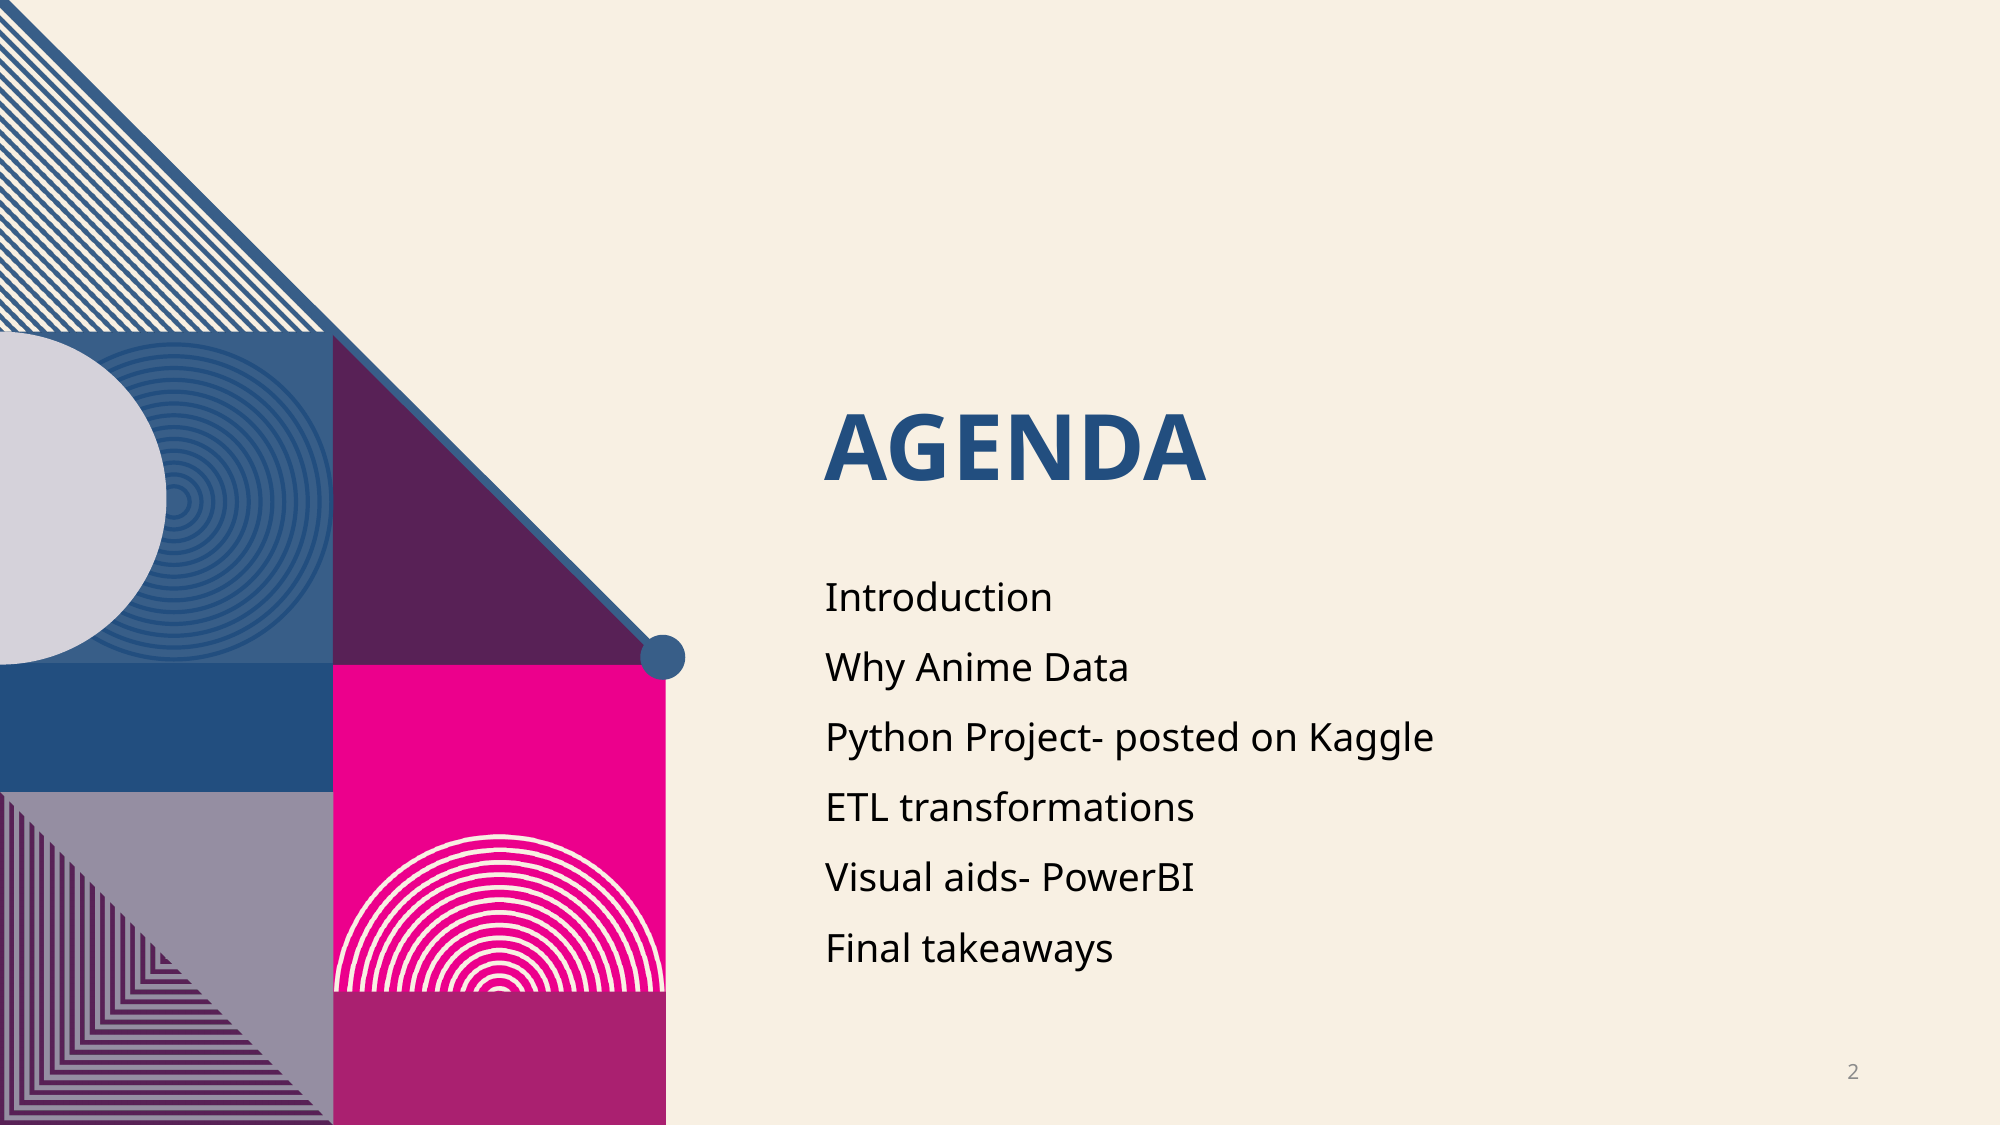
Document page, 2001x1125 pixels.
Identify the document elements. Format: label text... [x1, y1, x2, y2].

picture [0, 4, 330, 333]
picture [10, 0, 332, 321]
slide_number 2 [1799, 1042, 1875, 1103]
picture [334, 834, 665, 991]
list Introduction Why Anime Data Python Project- posted on Kaggle ETL transformations Visual aids- PowerBI Final takeaways [810, 541, 1850, 980]
title Agenda [809, 70, 1850, 509]
picture [0, 792, 333, 1125]
